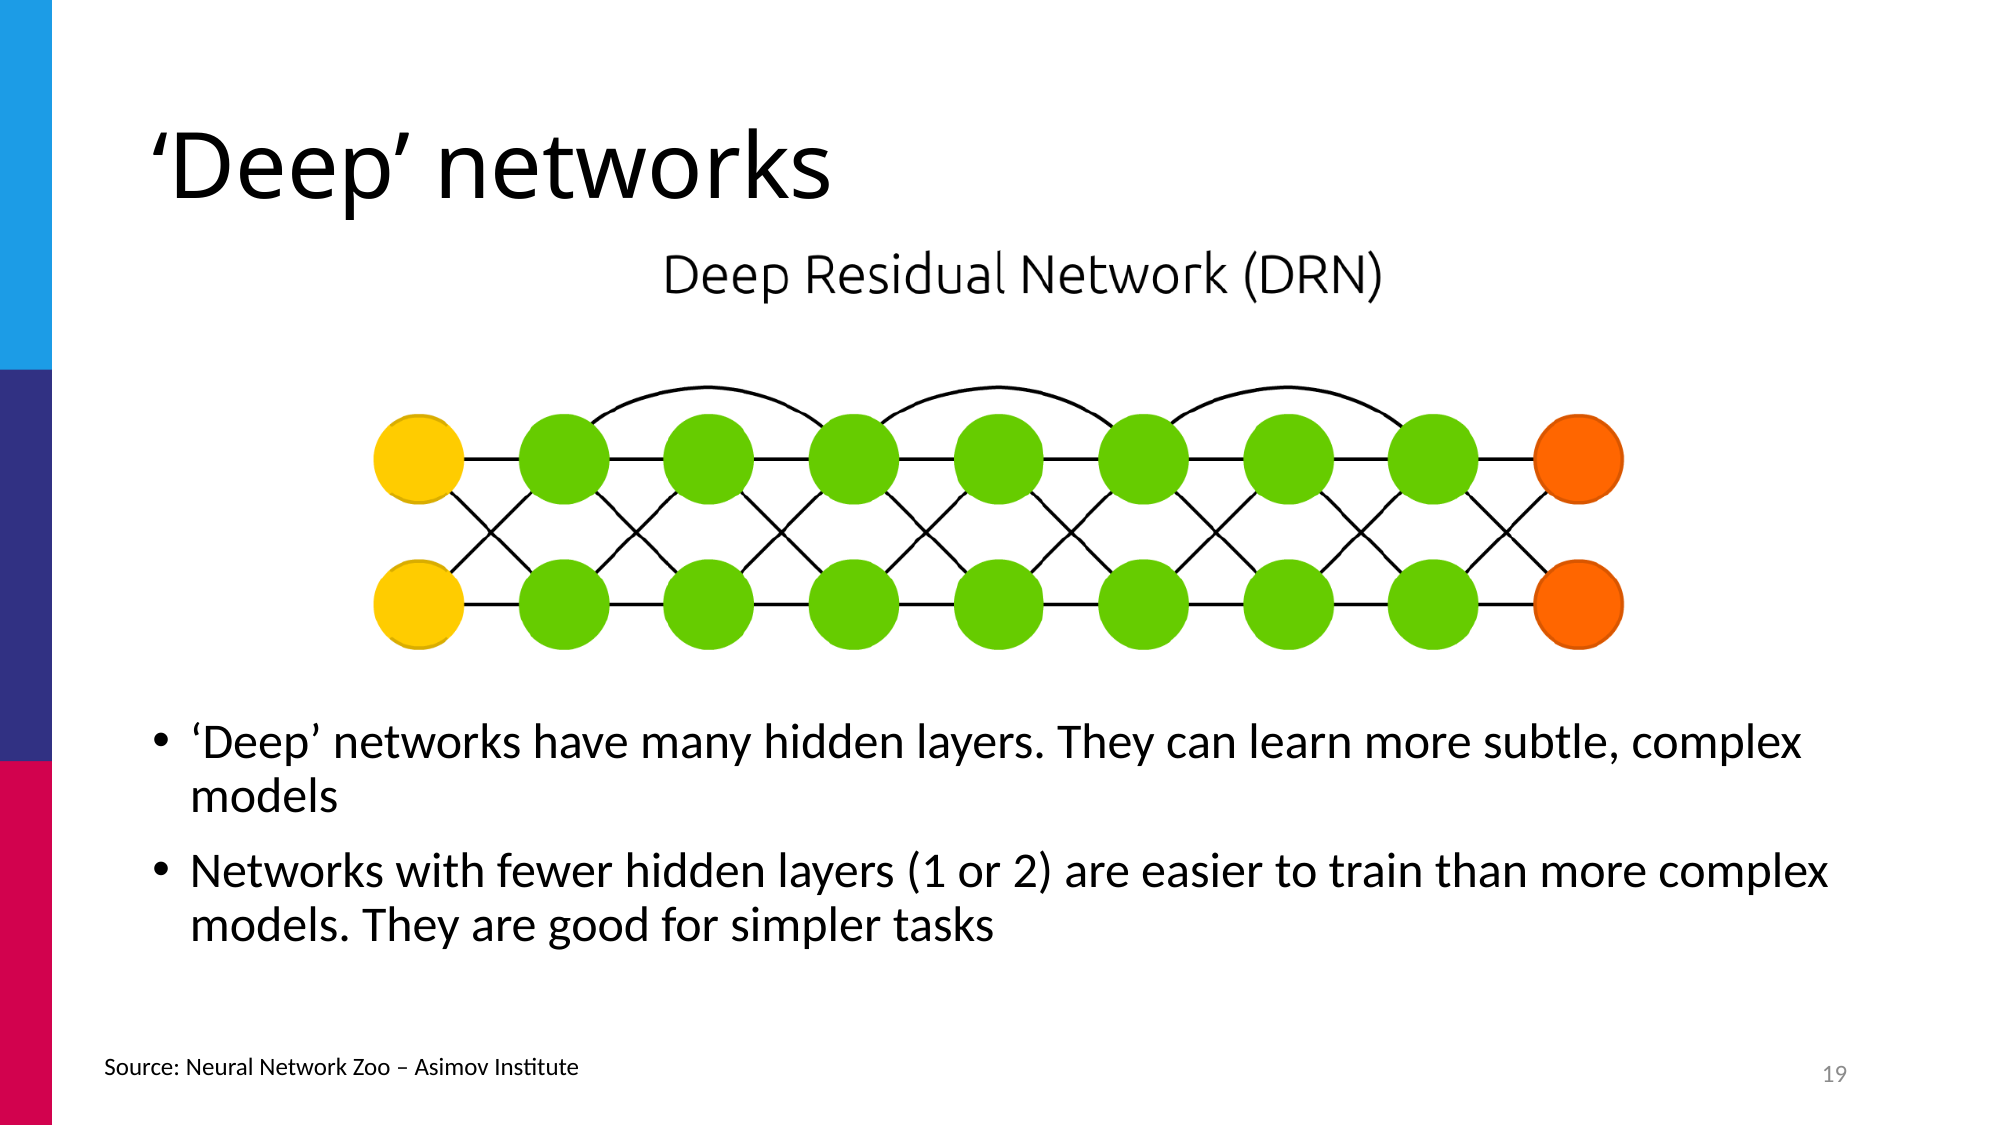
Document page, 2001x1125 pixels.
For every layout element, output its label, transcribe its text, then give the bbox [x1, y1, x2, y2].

slide_number 19 [1412, 1042, 1863, 1103]
title ‘Deep’ networks [137, 59, 1863, 278]
list ‘Deep’ networks have many hidden layers. They can learn more subtle, complex models Networks with fewer hidden layers (1 or 2) are easier to train than more complex models. They are good for simpler tasks [137, 708, 1863, 1014]
picture [360, 246, 1640, 662]
text_box Source: Neural Network Zoo – Asimov Institute [89, 1043, 596, 1088]
